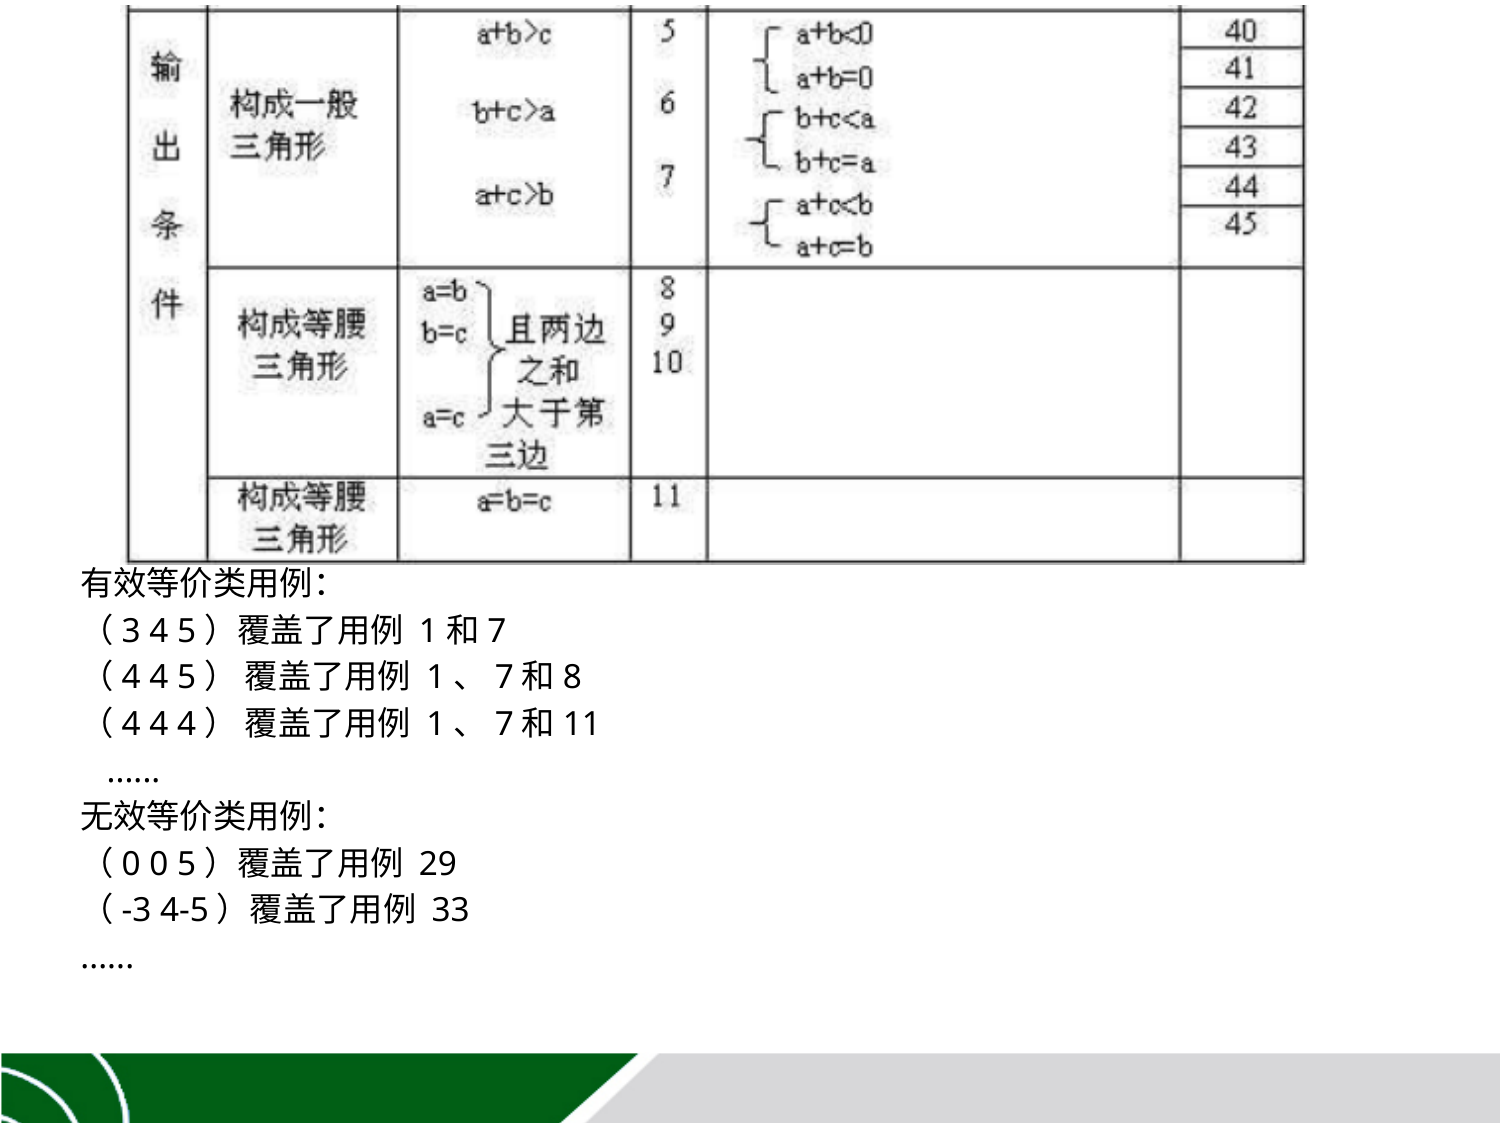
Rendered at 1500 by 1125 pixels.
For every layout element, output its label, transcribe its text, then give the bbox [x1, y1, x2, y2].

picture [0, 1052, 1500, 1123]
list 有效等价类用例： （3 4 5）覆盖了用例 1和7 （4 4 5） 覆盖了用例 1、7和8 （4 4 4） 覆盖了用例 1、7和11 ...... 无效等价类用例： （0 0 5）覆盖了用例 29 （-3 4-5）覆盖了用例 33 ...... [65, 48, 1416, 1020]
picture [119, 4, 1310, 566]
